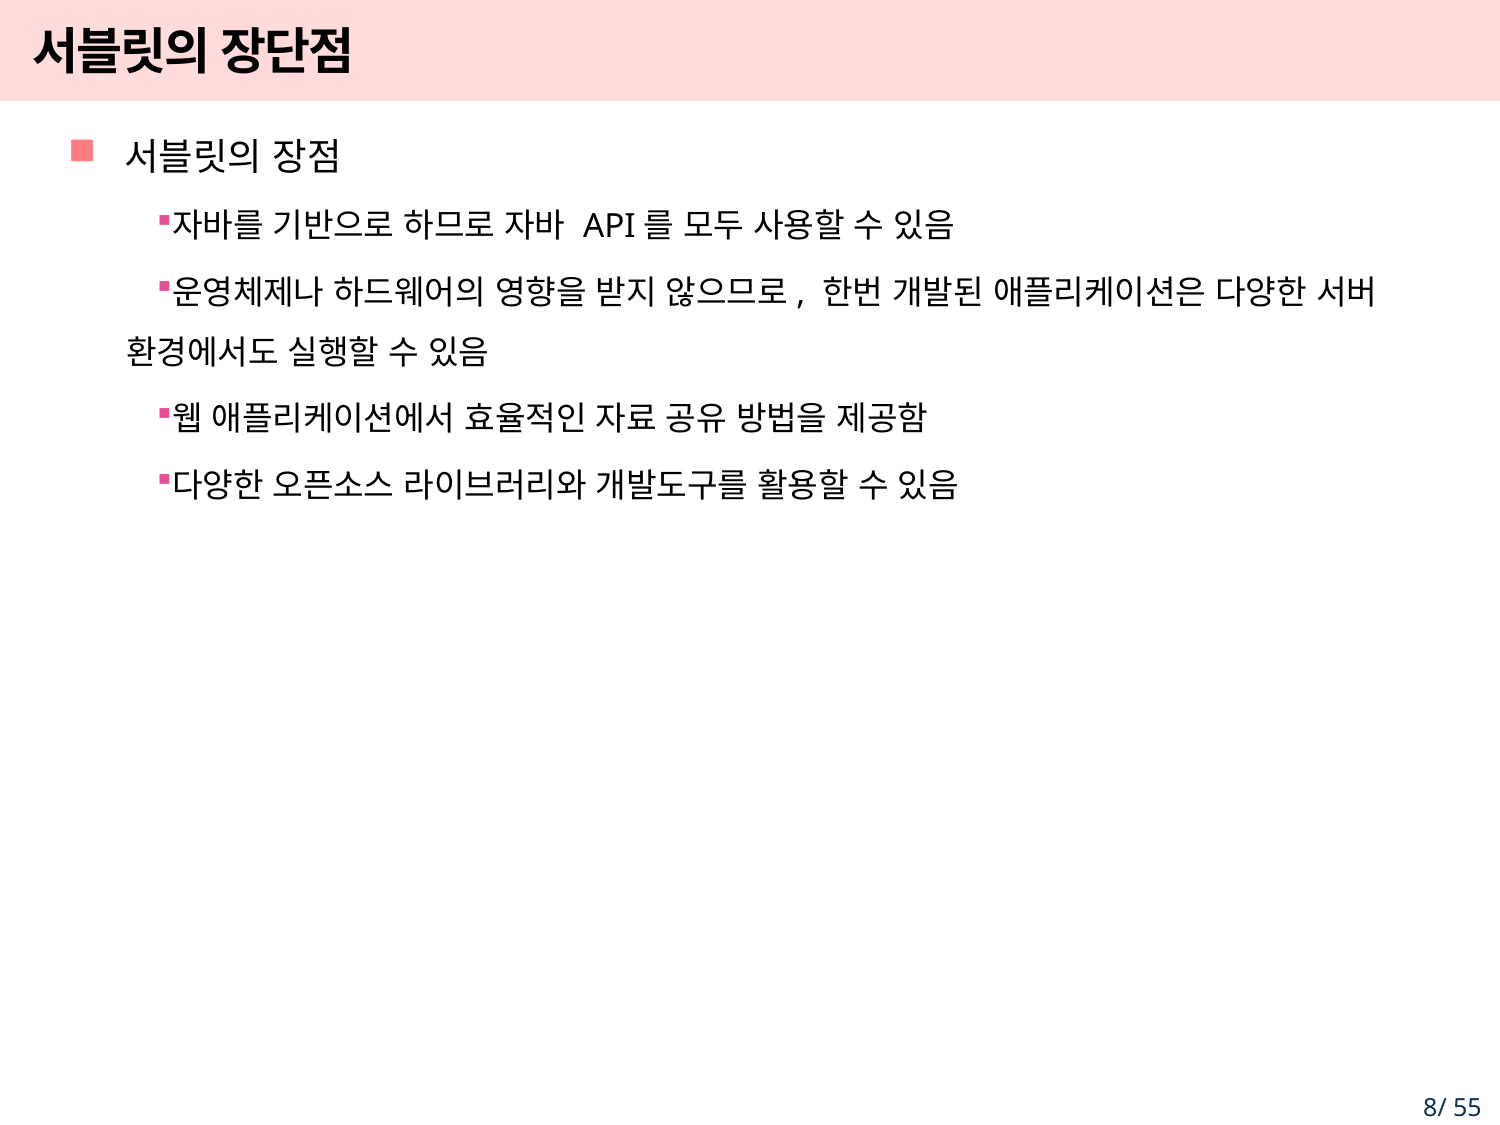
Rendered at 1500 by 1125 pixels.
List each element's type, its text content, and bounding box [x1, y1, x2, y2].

list 서블릿의 장점 자바를 기반으로 하므로 자바 API를 모두 사용할 수 있음 운영체제나 하드웨어의 영향을 받지 않으므로, 한번 개발된 애플리케이션은 다양한 서버 환경에서도 실행할 수 있음 웹 애플리케이션에서 효율적인 자료 공유 방법을 제공함 다양한 오픈소스 라이브러리와 개발도구를 활용할 수 있음 [53, 125, 1425, 1005]
title 서블릿의 장단점 [17, 10, 1295, 89]
